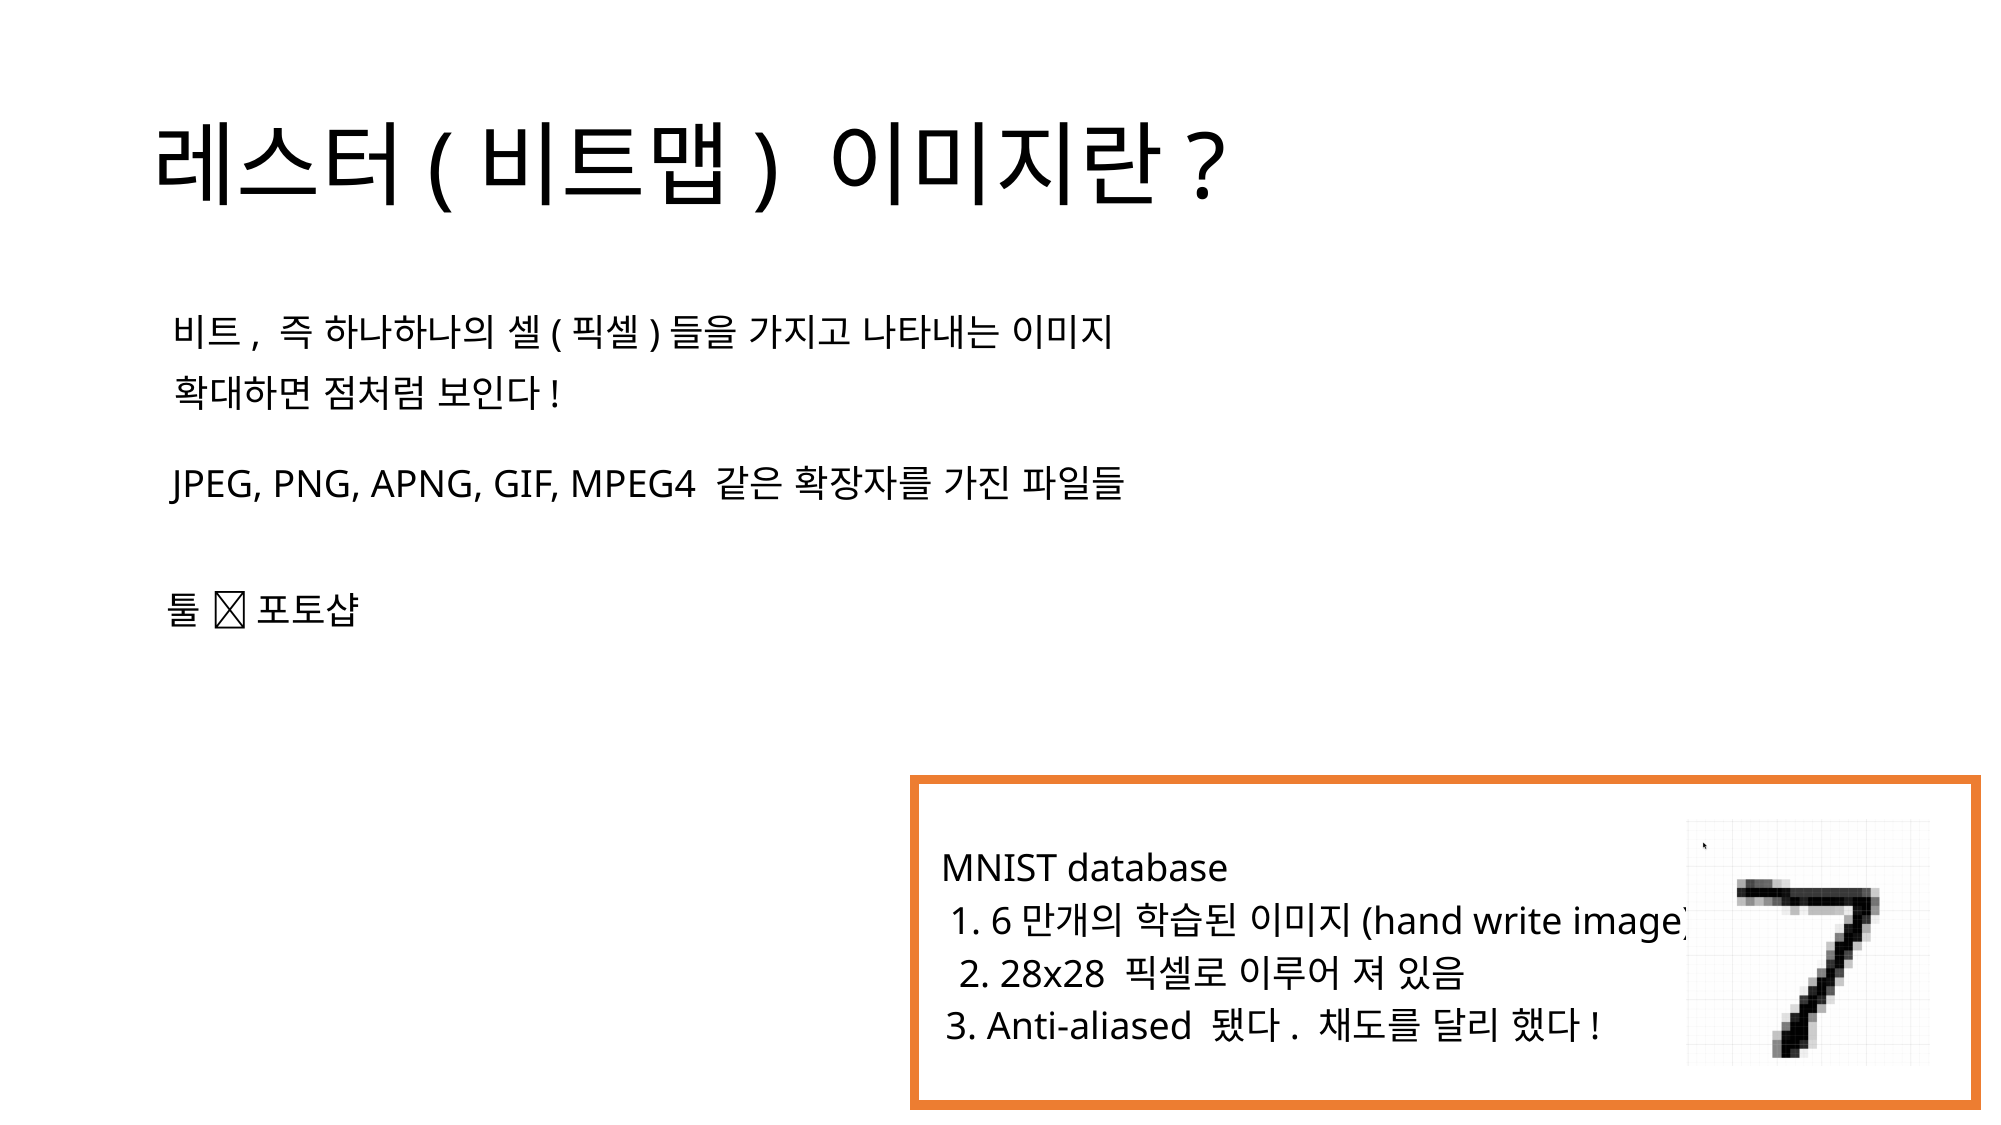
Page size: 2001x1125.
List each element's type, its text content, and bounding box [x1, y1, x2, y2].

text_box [914, 779, 1977, 1106]
text_box 툴  포토샵 [151, 579, 387, 639]
text_box JPEG, PNG, APNG, GIF, MPEG4 같은 확장자를 가진 파일들 [157, 453, 1142, 513]
title 레스터(비트맵) 이미지란? [137, 59, 1863, 278]
text_box 확대하면 점처럼 보인다! [160, 362, 575, 422]
text_box 비트, 즉 하나하나의 셀(픽셀)들을 가지고 나타내는 이미지 [158, 301, 1130, 362]
